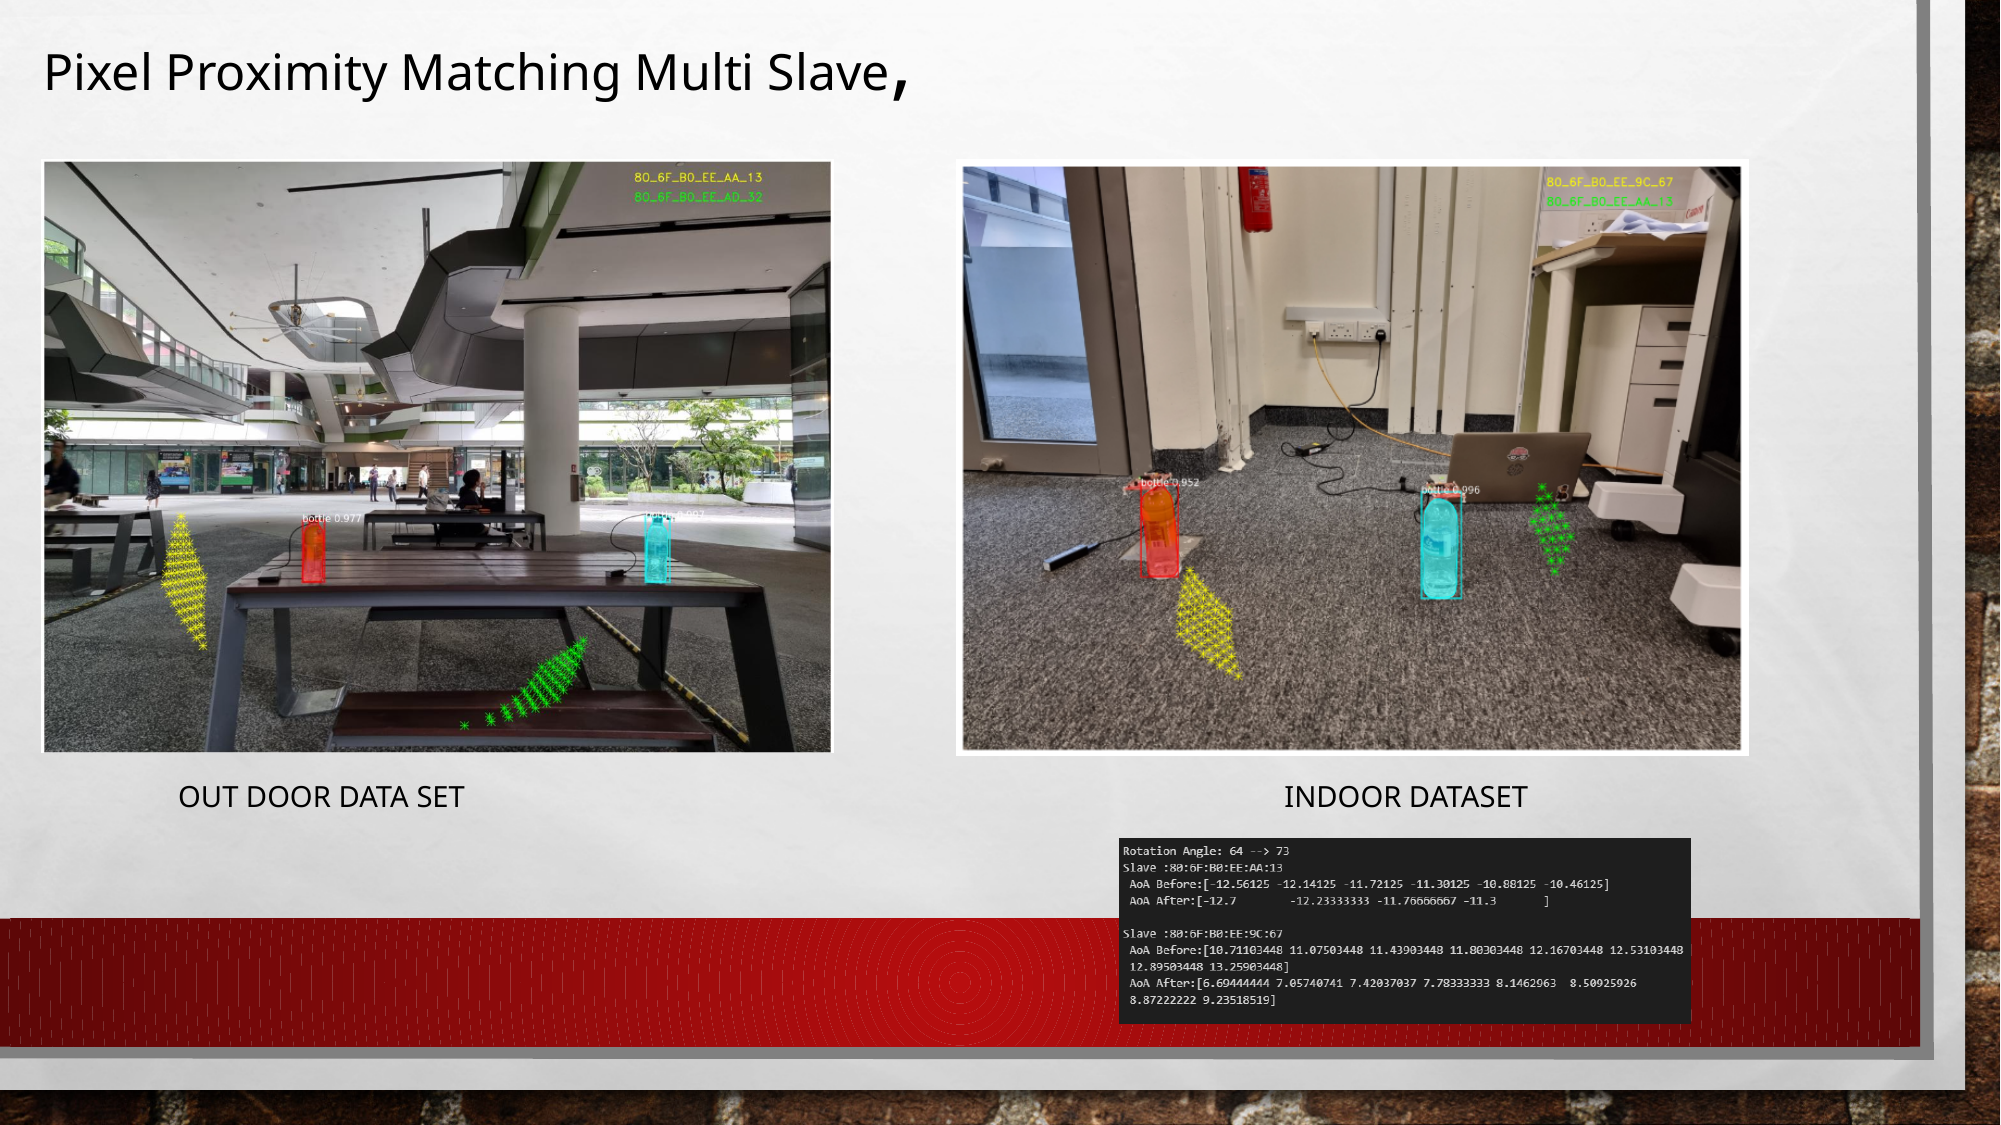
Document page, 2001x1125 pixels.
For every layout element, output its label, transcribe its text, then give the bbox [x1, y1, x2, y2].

text_box OUT DOOR DATA SET [163, 770, 481, 821]
picture [956, 159, 1749, 757]
text_box INDOOR DATASET [1269, 770, 1544, 821]
picture [41, 159, 834, 753]
text_box Pixel Proximity Matching Multi Slave, [28, 0, 928, 115]
picture [1118, 838, 1692, 1025]
picture [0, 0, 2000, 1125]
